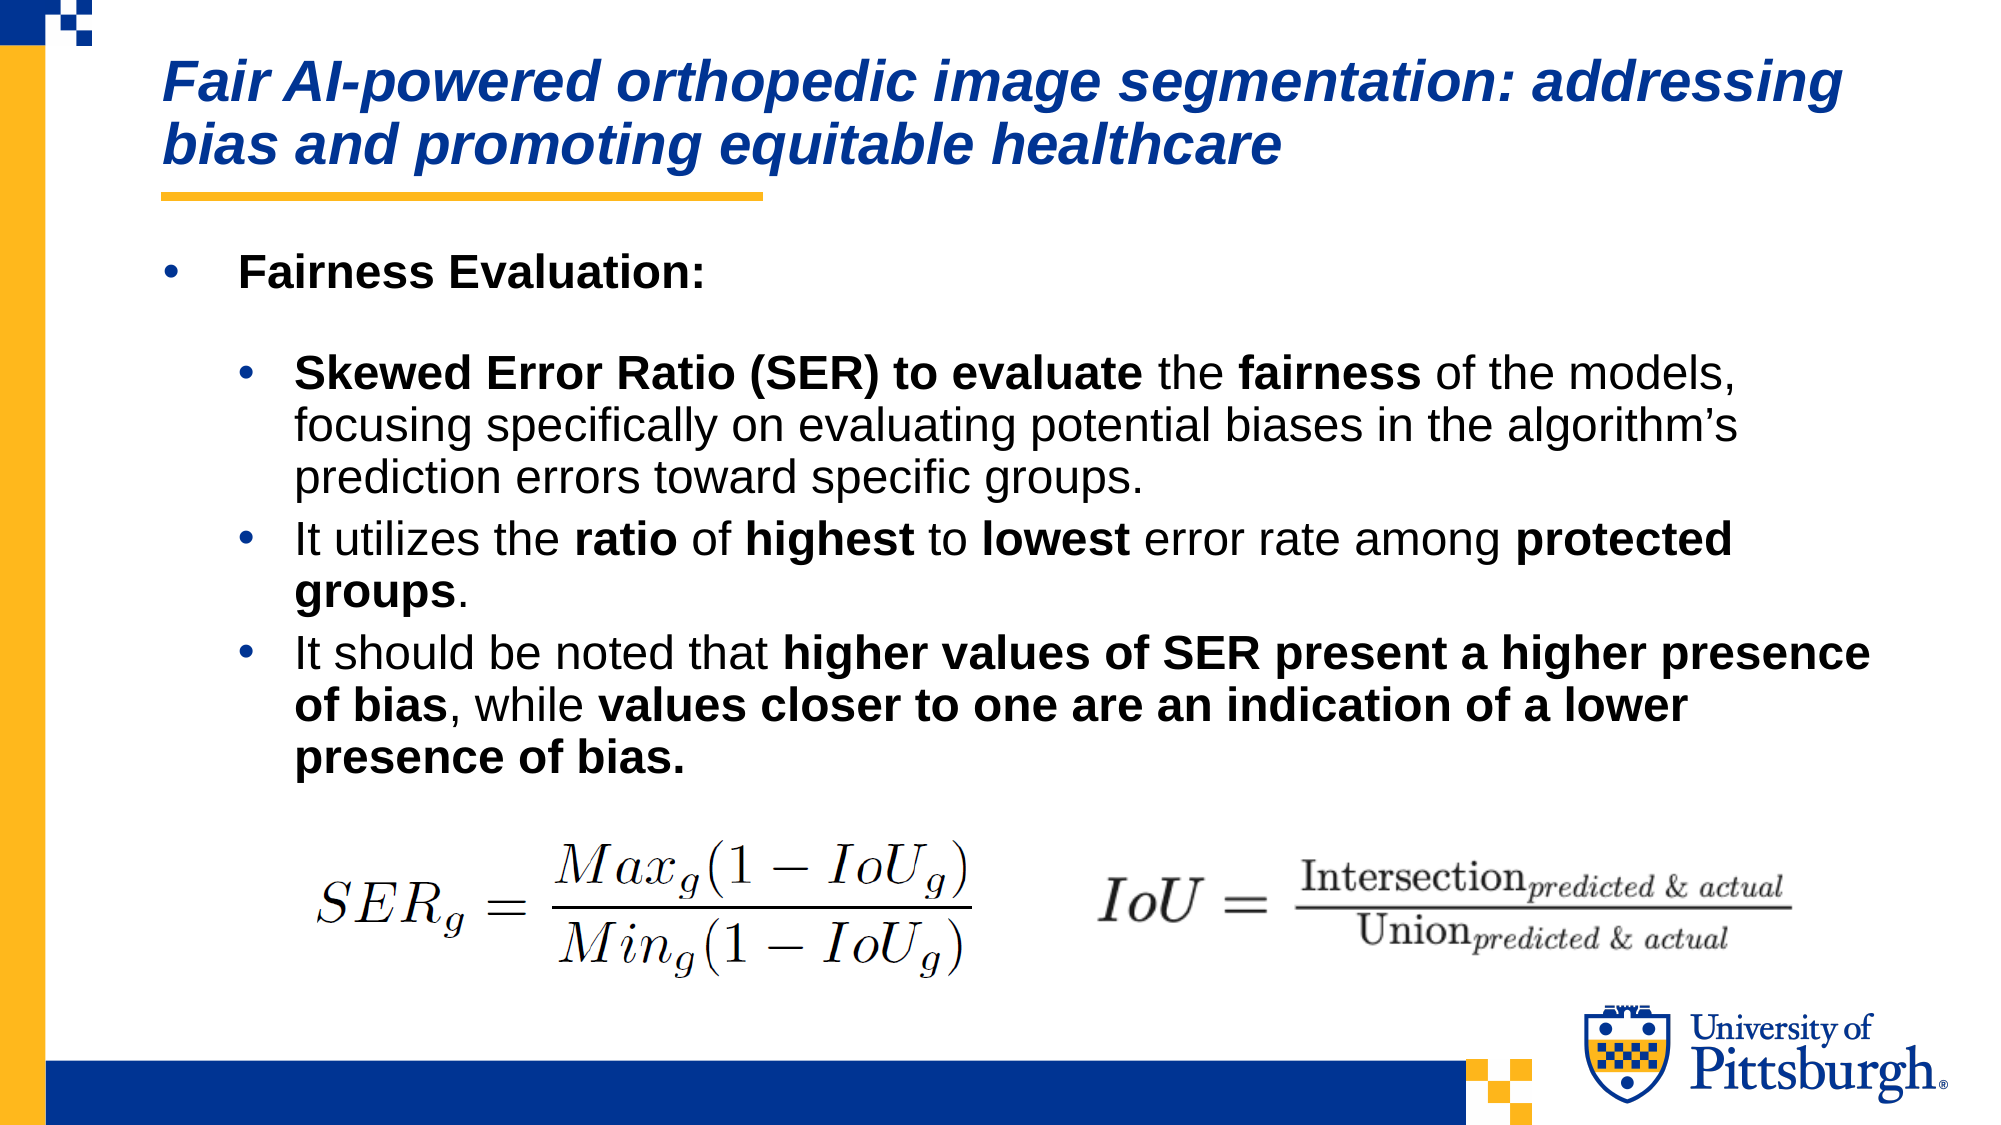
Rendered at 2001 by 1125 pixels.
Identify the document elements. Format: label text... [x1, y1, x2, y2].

picture [1083, 803, 1955, 1109]
list Fair AI-powered orthopedic image segmentation: addressing bias and promoting equitable healthcare [162, 43, 1928, 171]
picture [1466, 1059, 1532, 1125]
text_box Fairness Evaluation: Skewed Error Ratio (SER) to evaluate the fairness of the models, focusing specifically on evaluating potential biases in the algorithm’s prediction errors toward specific groups. It utilizes the ratio of highest to lowest error rate among protected groups. It should be noted that higher values of SER present a higher presence of bias, while values closer to one are an indication of a lower presence of bias. [162, 239, 1897, 1004]
picture [300, 794, 1000, 1004]
picture [46, 0, 92, 46]
